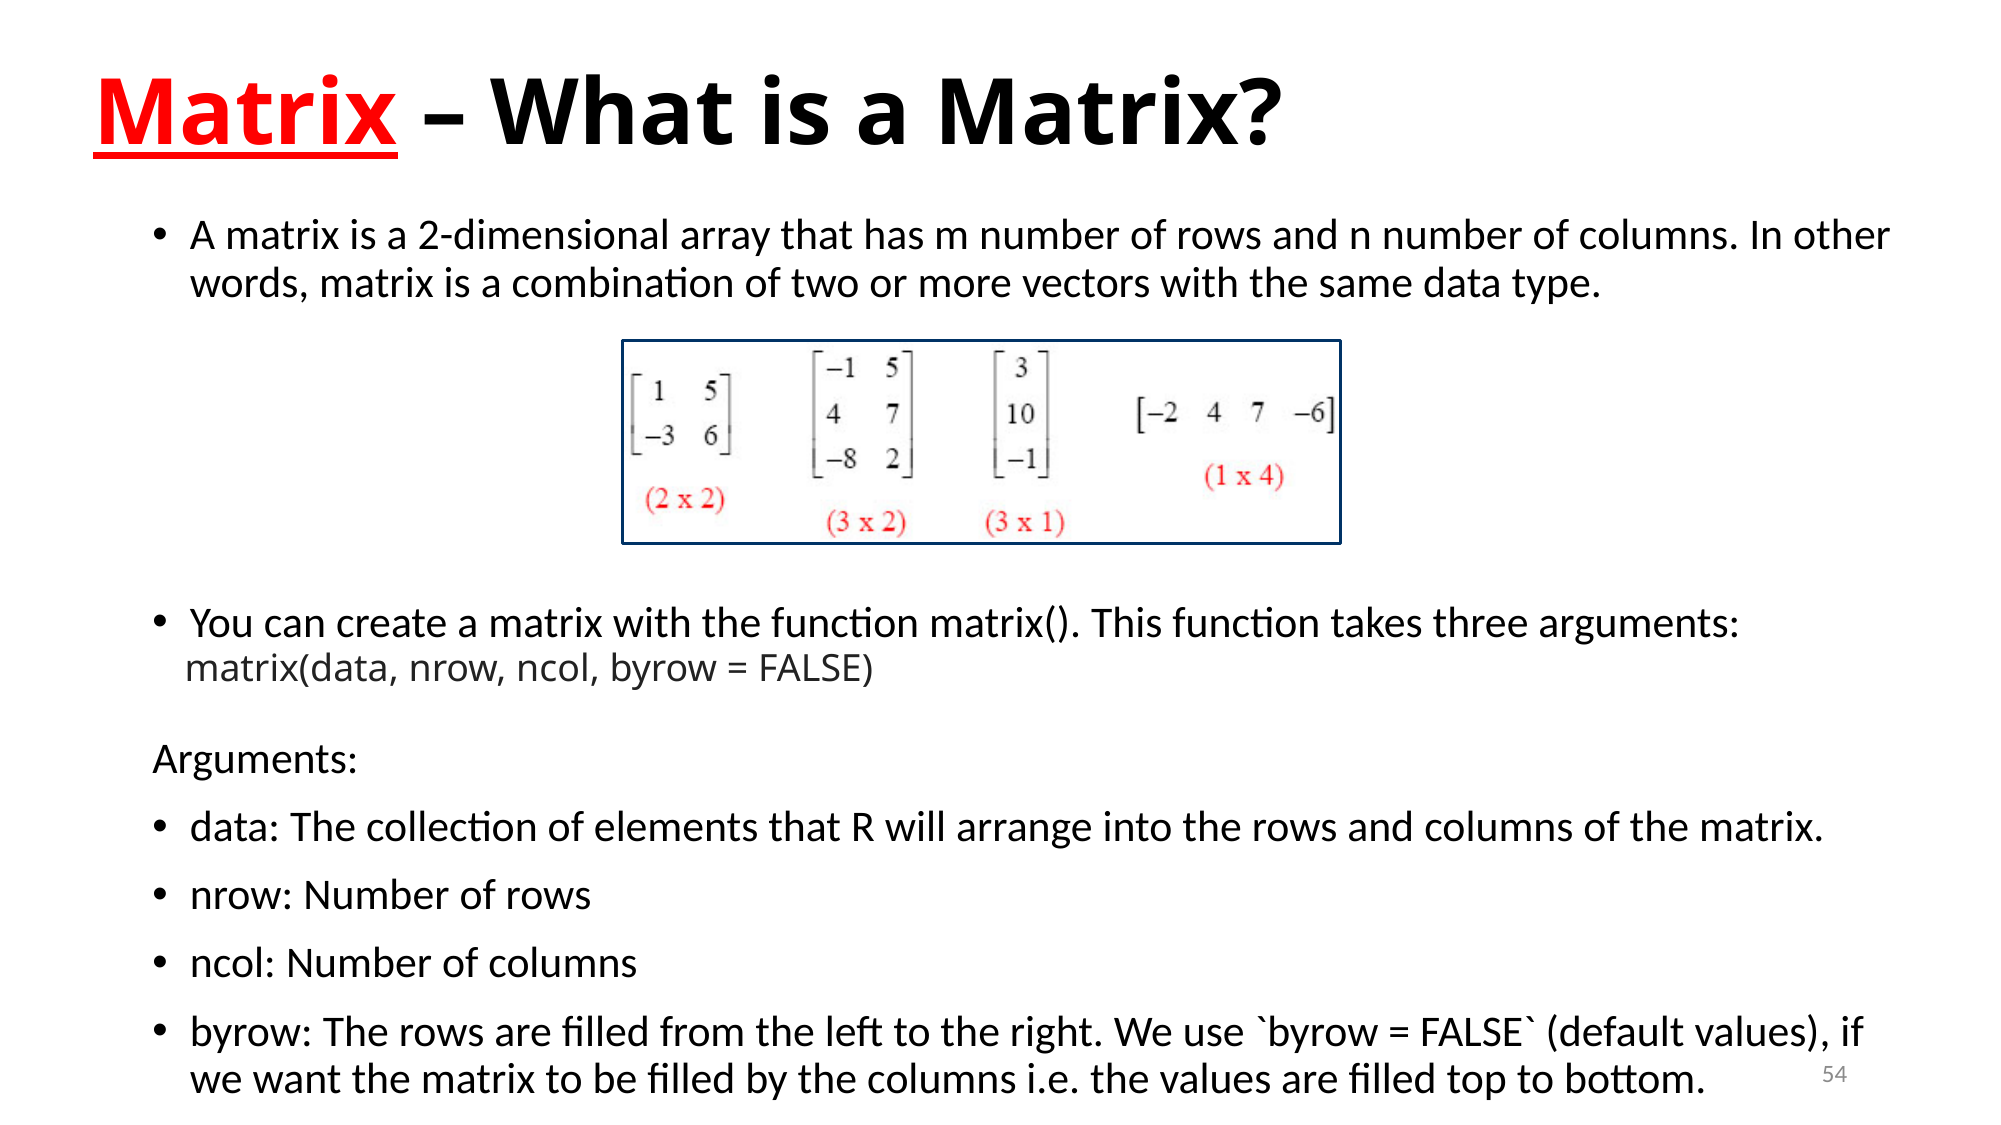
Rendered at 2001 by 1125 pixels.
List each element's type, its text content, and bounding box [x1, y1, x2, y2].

slide_number 54 [1412, 1042, 1863, 1103]
title Matrix – What is a Matrix? [78, 59, 1804, 171]
text_box matrix(data, nrow, ncol, byrow = FALSE) [169, 636, 1831, 697]
list A matrix is a 2-dimensional array that has m number of rows and n number of columns. In other words, matrix is a combination of two or more vectors with the same data type. You can create a matrix with the function matrix(). This function takes three arguments: Arguments: data: The collection of elements that R will arrange into the rows and columns of the matrix. nrow: Number of rows ncol: Number of columns byrow: The rows are filled from the left to the right. We use `byrow = FALSE` (default values), if we want the matrix to be filled by the columns i.e. the values are filled top to bottom. [137, 204, 1924, 1125]
picture [623, 341, 1340, 543]
